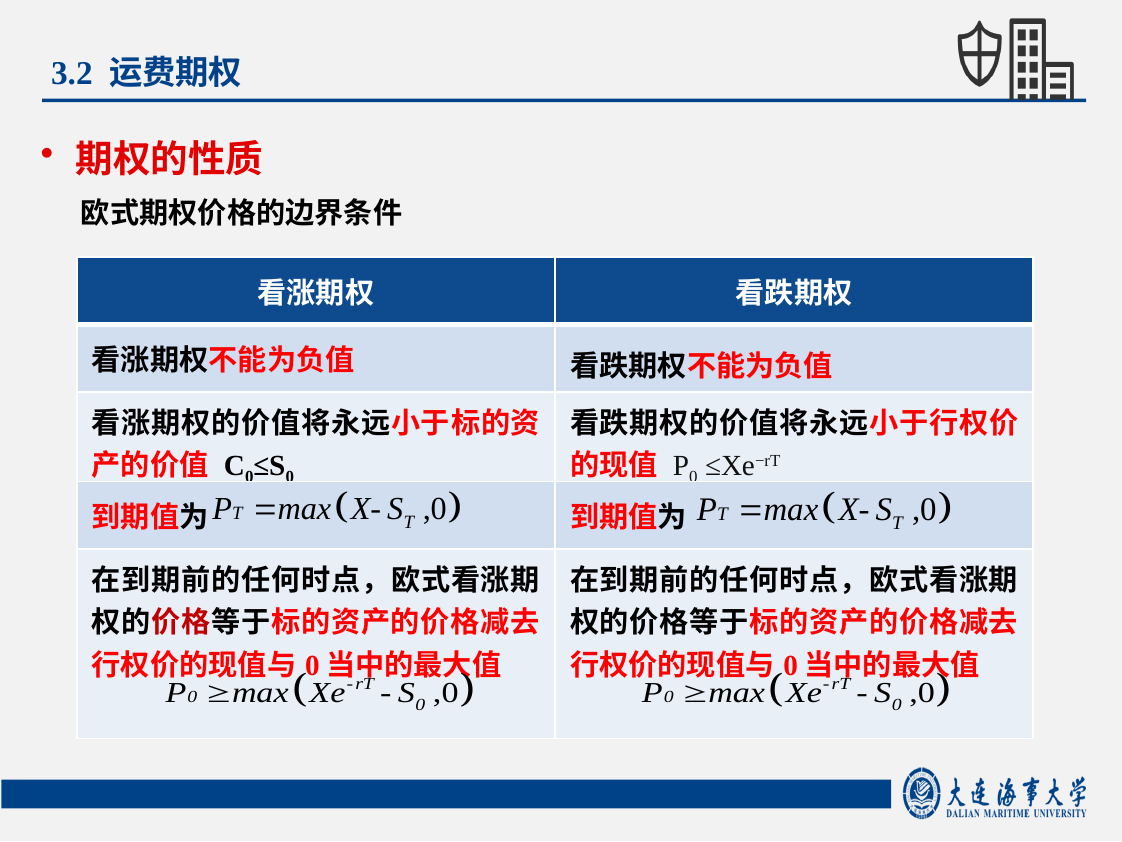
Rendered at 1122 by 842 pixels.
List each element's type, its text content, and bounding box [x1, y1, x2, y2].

table_cell 看涨期权不能为负值 [78, 327, 554, 391]
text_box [690, 485, 955, 541]
table_cell 看跌期权不能为负值 [556, 327, 1032, 391]
text_box 欧式期权价格的边界条件 [66, 186, 418, 237]
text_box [159, 668, 479, 722]
picture [957, 18, 1074, 100]
text_box 期权的性质 [29, 116, 1005, 187]
table_cell 到期值为 [556, 482, 1032, 548]
table_cell 到期值为 [78, 482, 554, 548]
picture [902, 767, 1087, 820]
table_cell 看跌期权的价值将永远小于行权价的现值 P0 ≤Xe−rT [556, 393, 1032, 481]
table_header 看涨期权 [78, 258, 554, 322]
table_cell 在到期前的任何时点，欧式看涨期权的价格等于标的资产的价格减去行权价的现值与0当中的最大值 [556, 550, 1032, 738]
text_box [635, 668, 955, 722]
text_box 3.2 运费期权 [39, 46, 254, 98]
table_cell 在到期前的任何时点，欧式看涨期权的价格等于标的资产的价格减去行权价的现值与0当中的最大值 [78, 550, 554, 738]
table_cell 看涨期权的价值将永远小于标的资产的价值 C0≤S0 [78, 393, 554, 481]
table_header 看跌期权 [556, 258, 1032, 322]
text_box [206, 485, 465, 539]
